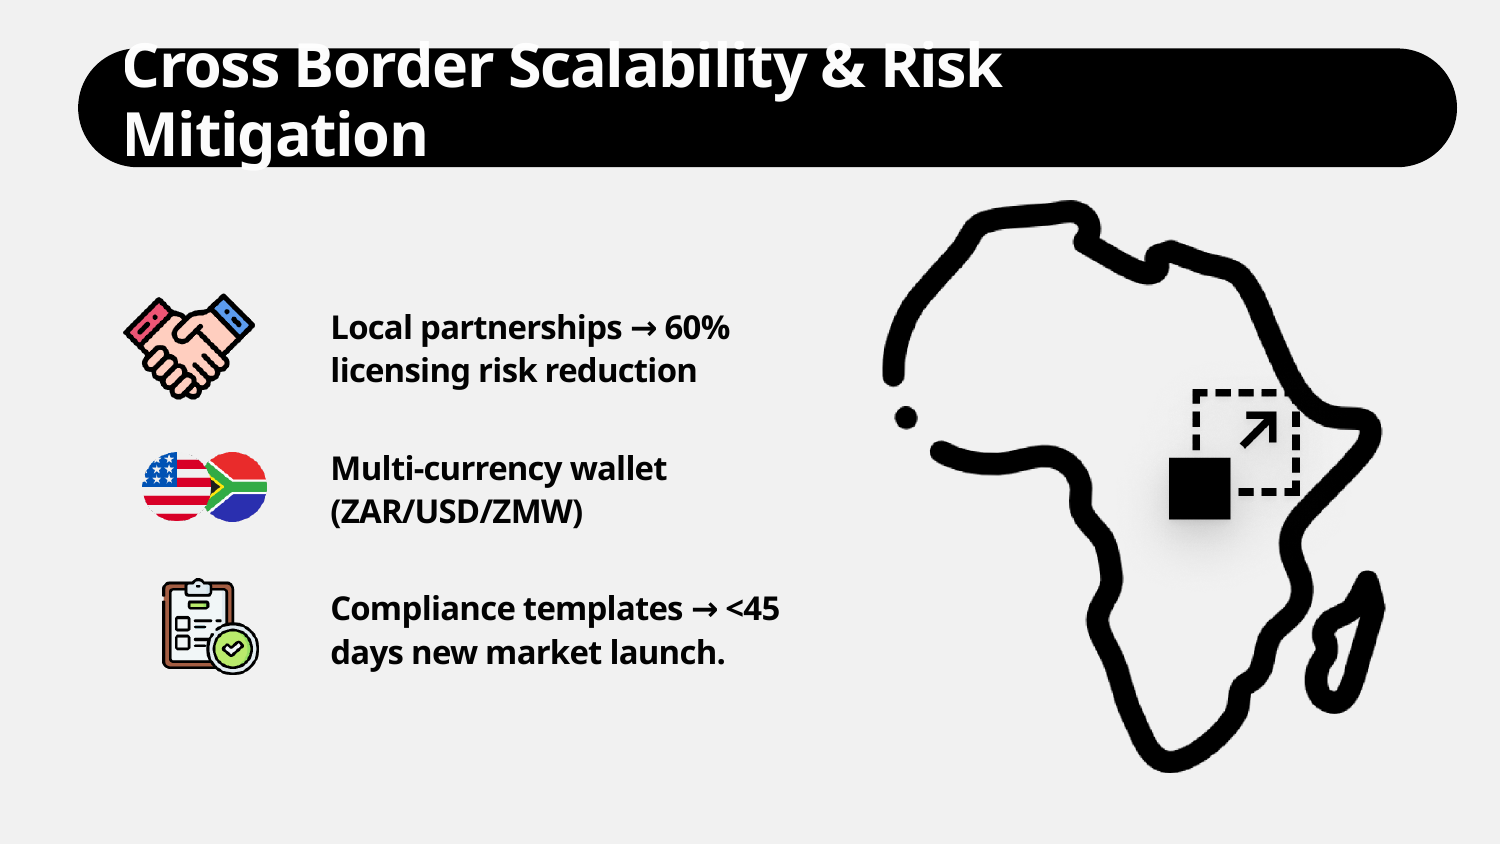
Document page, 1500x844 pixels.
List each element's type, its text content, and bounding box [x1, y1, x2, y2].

picture [162, 578, 259, 675]
picture [142, 443, 275, 530]
text_box Multi-currency wallet (ZAR/USD/ZMW) [315, 443, 744, 530]
text_box [78, 48, 1458, 168]
text_box Compliance templates → <45 days new market launch. [315, 584, 847, 671]
picture [847, 200, 1420, 773]
picture [123, 280, 255, 412]
text_box Local partnerships → 60% licensing risk reduction [315, 303, 847, 389]
text_box Cross Border Scalability & Risk Mitigation [106, 82, 1264, 118]
